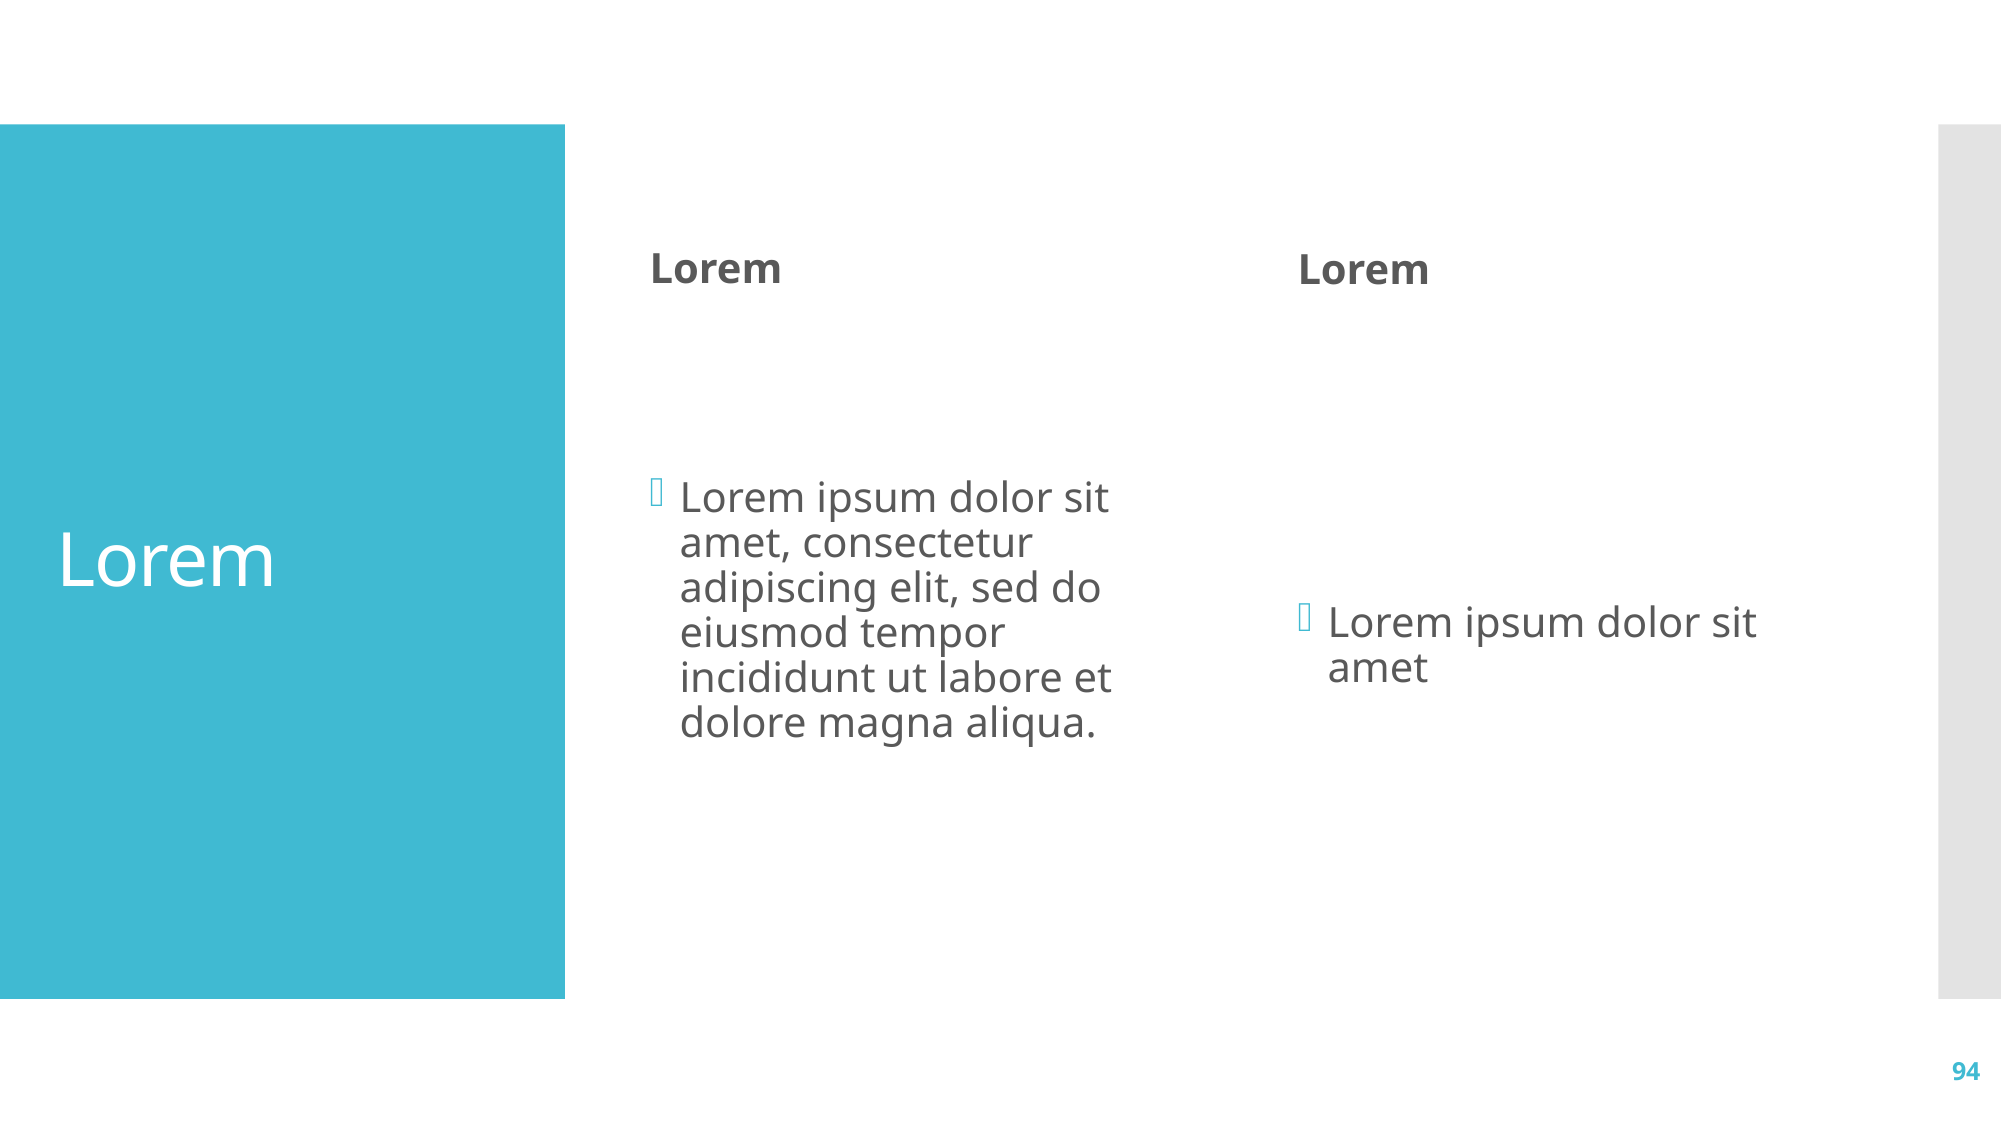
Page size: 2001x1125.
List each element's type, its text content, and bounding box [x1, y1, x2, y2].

list Lorem ipsum dolor sit amet, consectetur adipiscing elit, sed do eiusmod tempor incididunt ut labore et dolore magna aliqua. [634, 316, 1205, 977]
list Lorem ipsum dolor sit amet [1282, 316, 1853, 977]
list Lorem [634, 167, 1205, 301]
title Lorem [41, 184, 525, 940]
list Lorem [1282, 167, 1853, 302]
slide_number 94 [1744, 1042, 1996, 1103]
